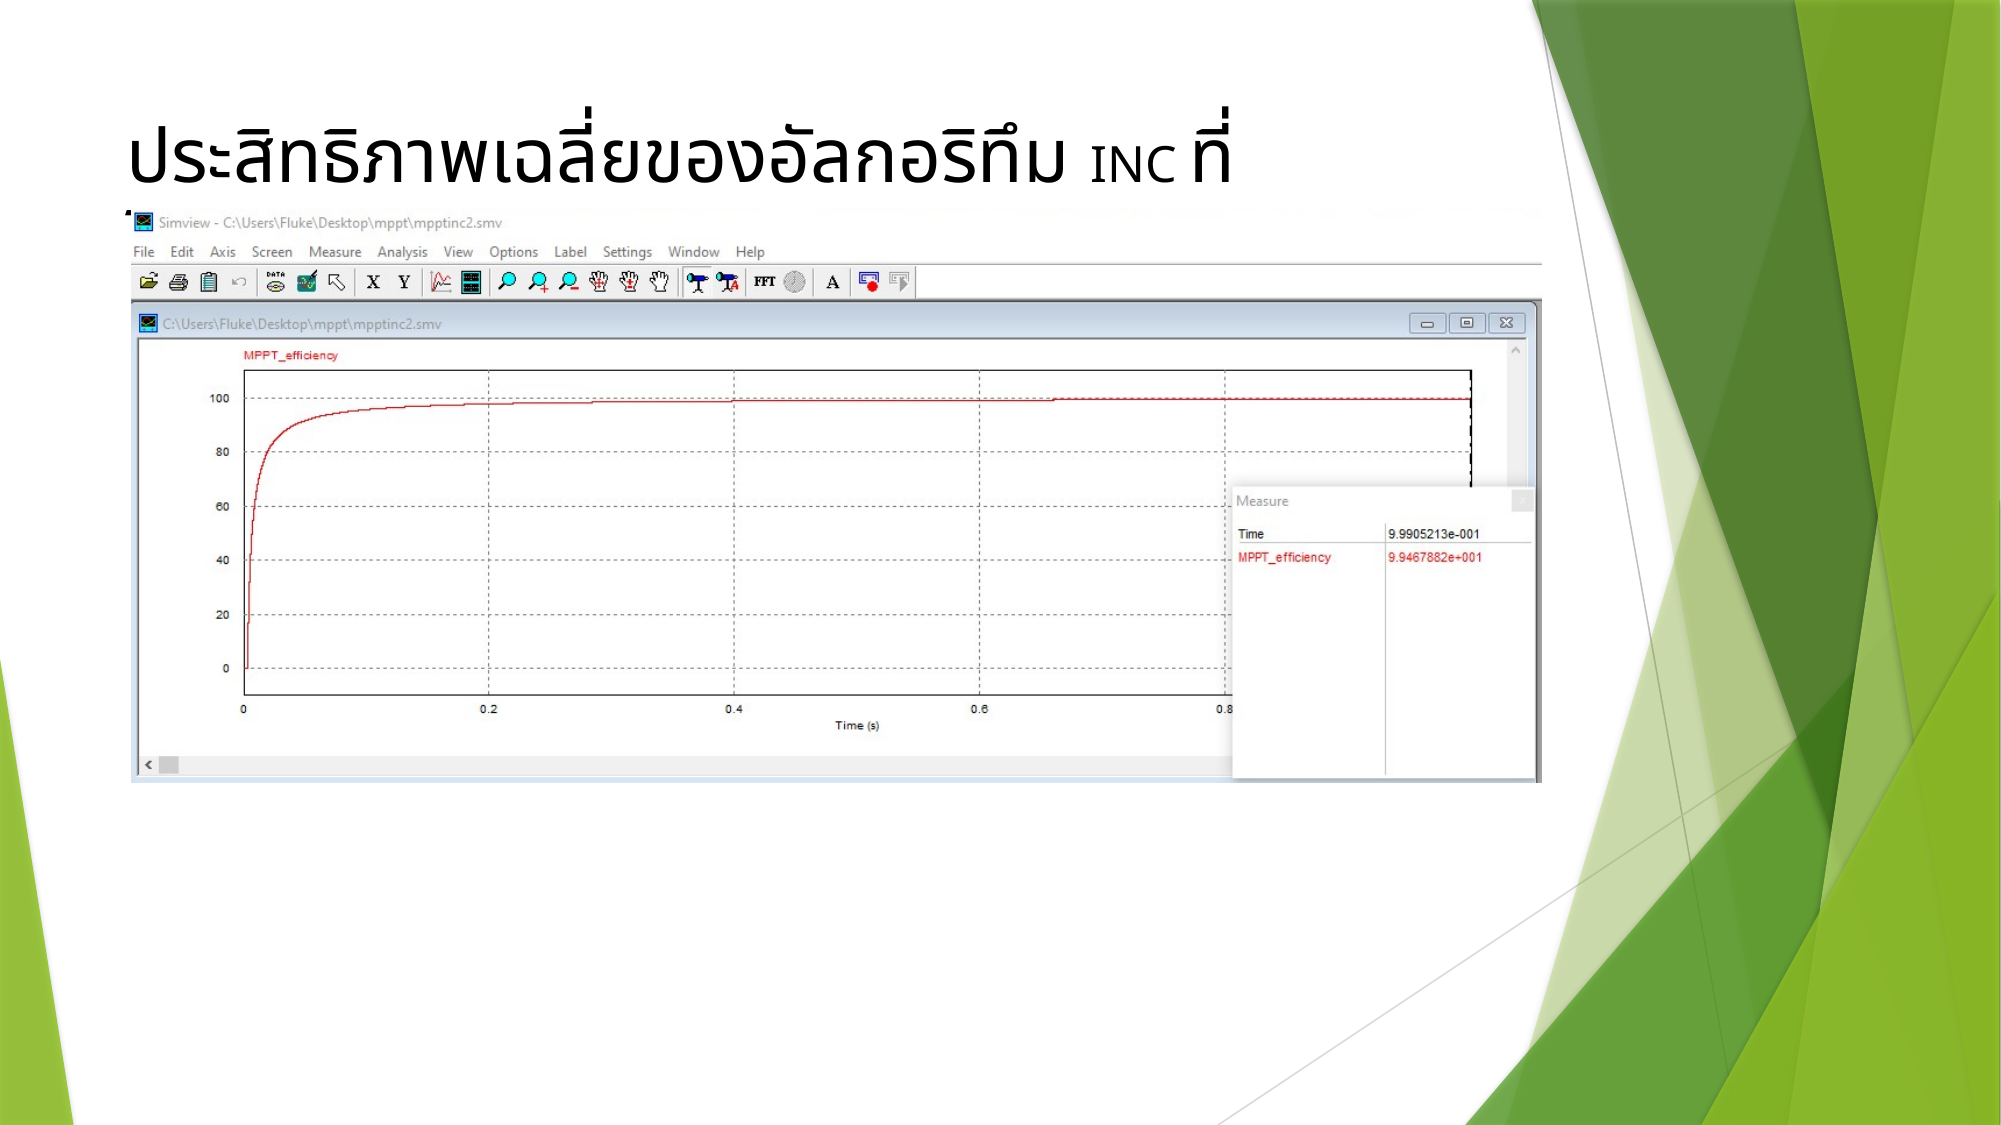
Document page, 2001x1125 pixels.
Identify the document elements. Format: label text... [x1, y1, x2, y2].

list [130, 207, 1543, 784]
title ประสิทธิภาพเฉลี่ยของอัลกอริทึม INC ที่ได้(MPPT_efficiency) [111, 99, 1522, 317]
